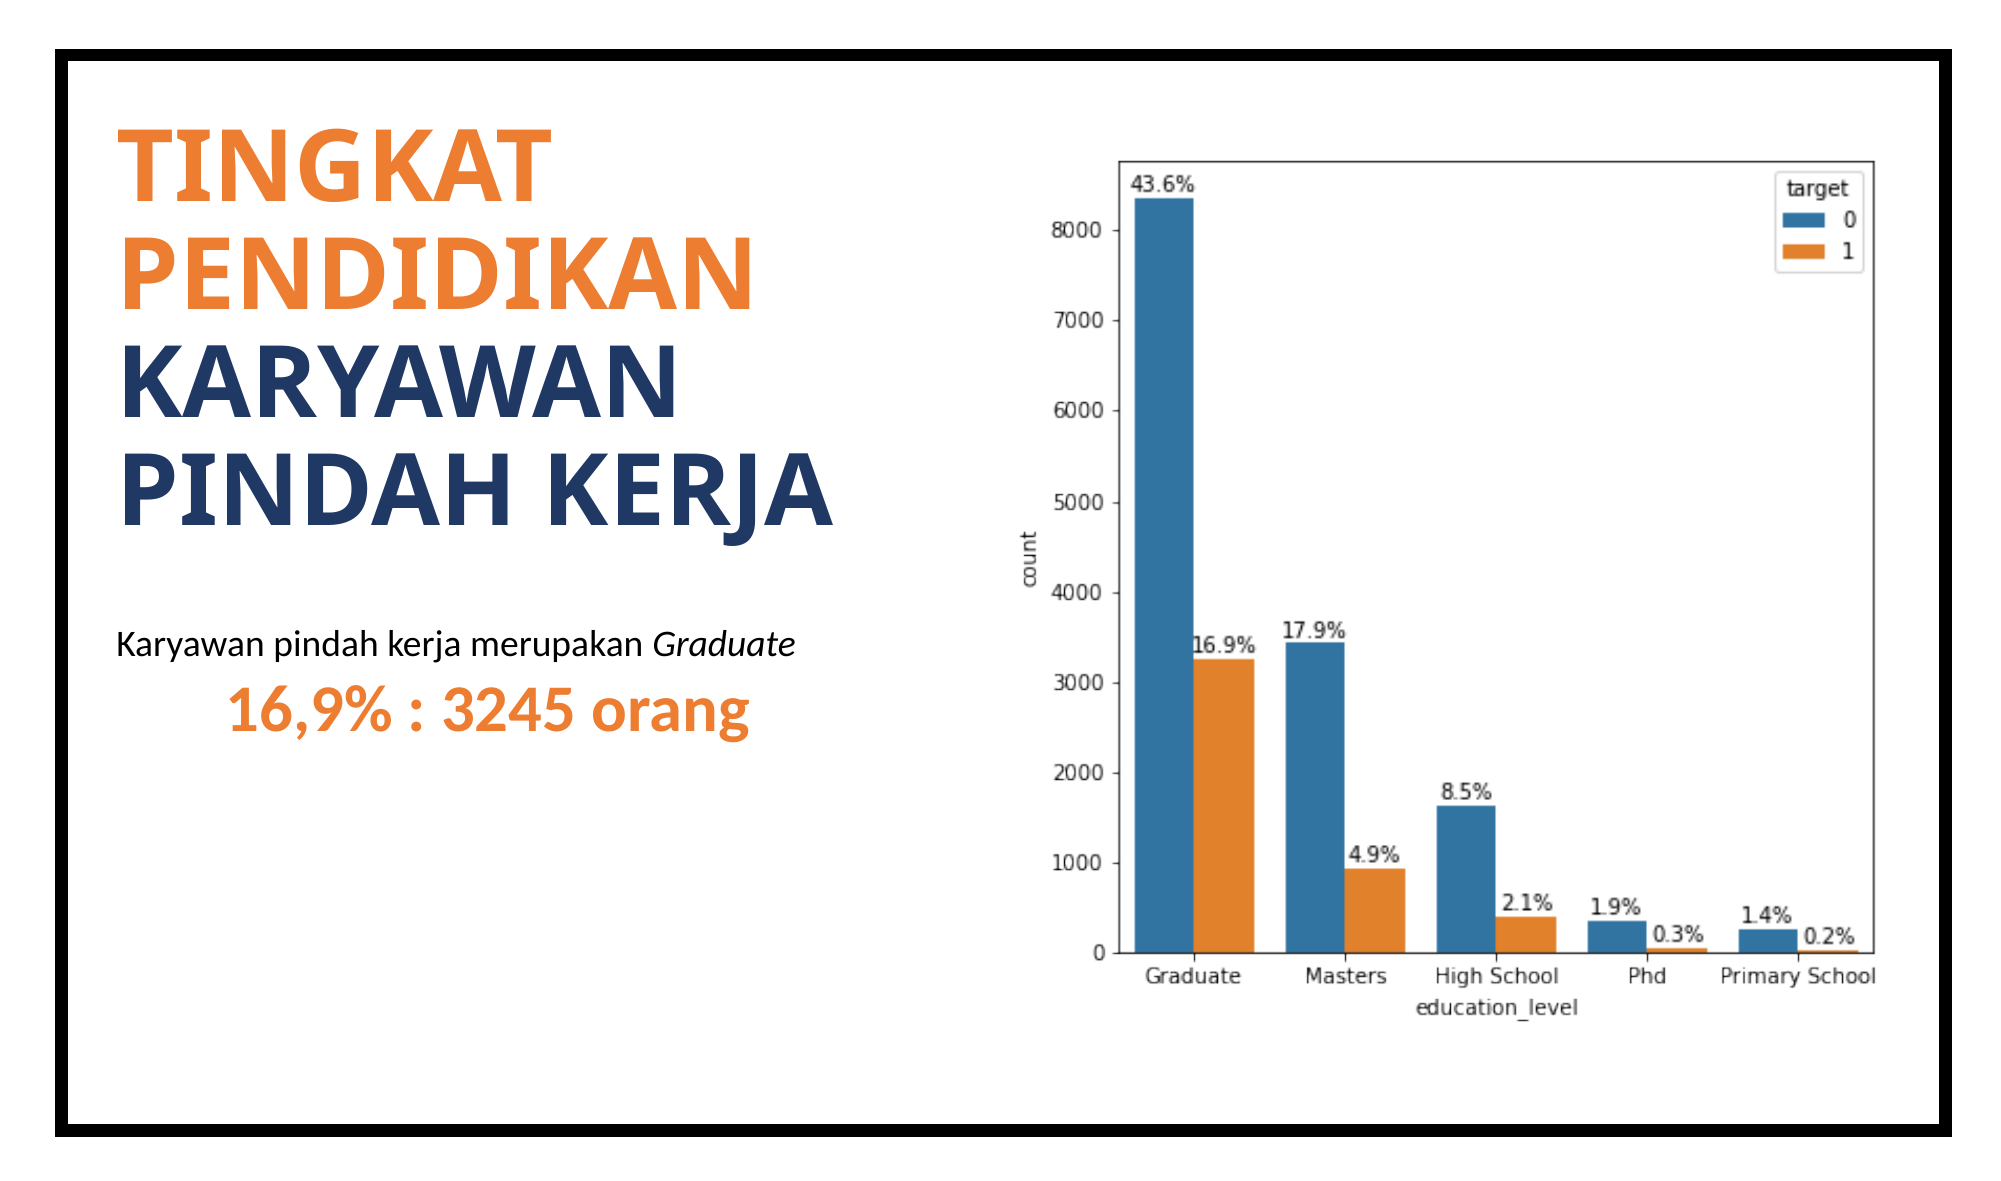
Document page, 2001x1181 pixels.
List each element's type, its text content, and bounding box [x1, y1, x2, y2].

text_box TINGKAT PENDIDIKAN KARYAWAN PINDAH KERJA [101, 108, 1038, 326]
text_box Karyawan pindah kerja merupakan Graduate 16,9% : 3245 orang [101, 611, 875, 752]
picture [999, 138, 1905, 1043]
